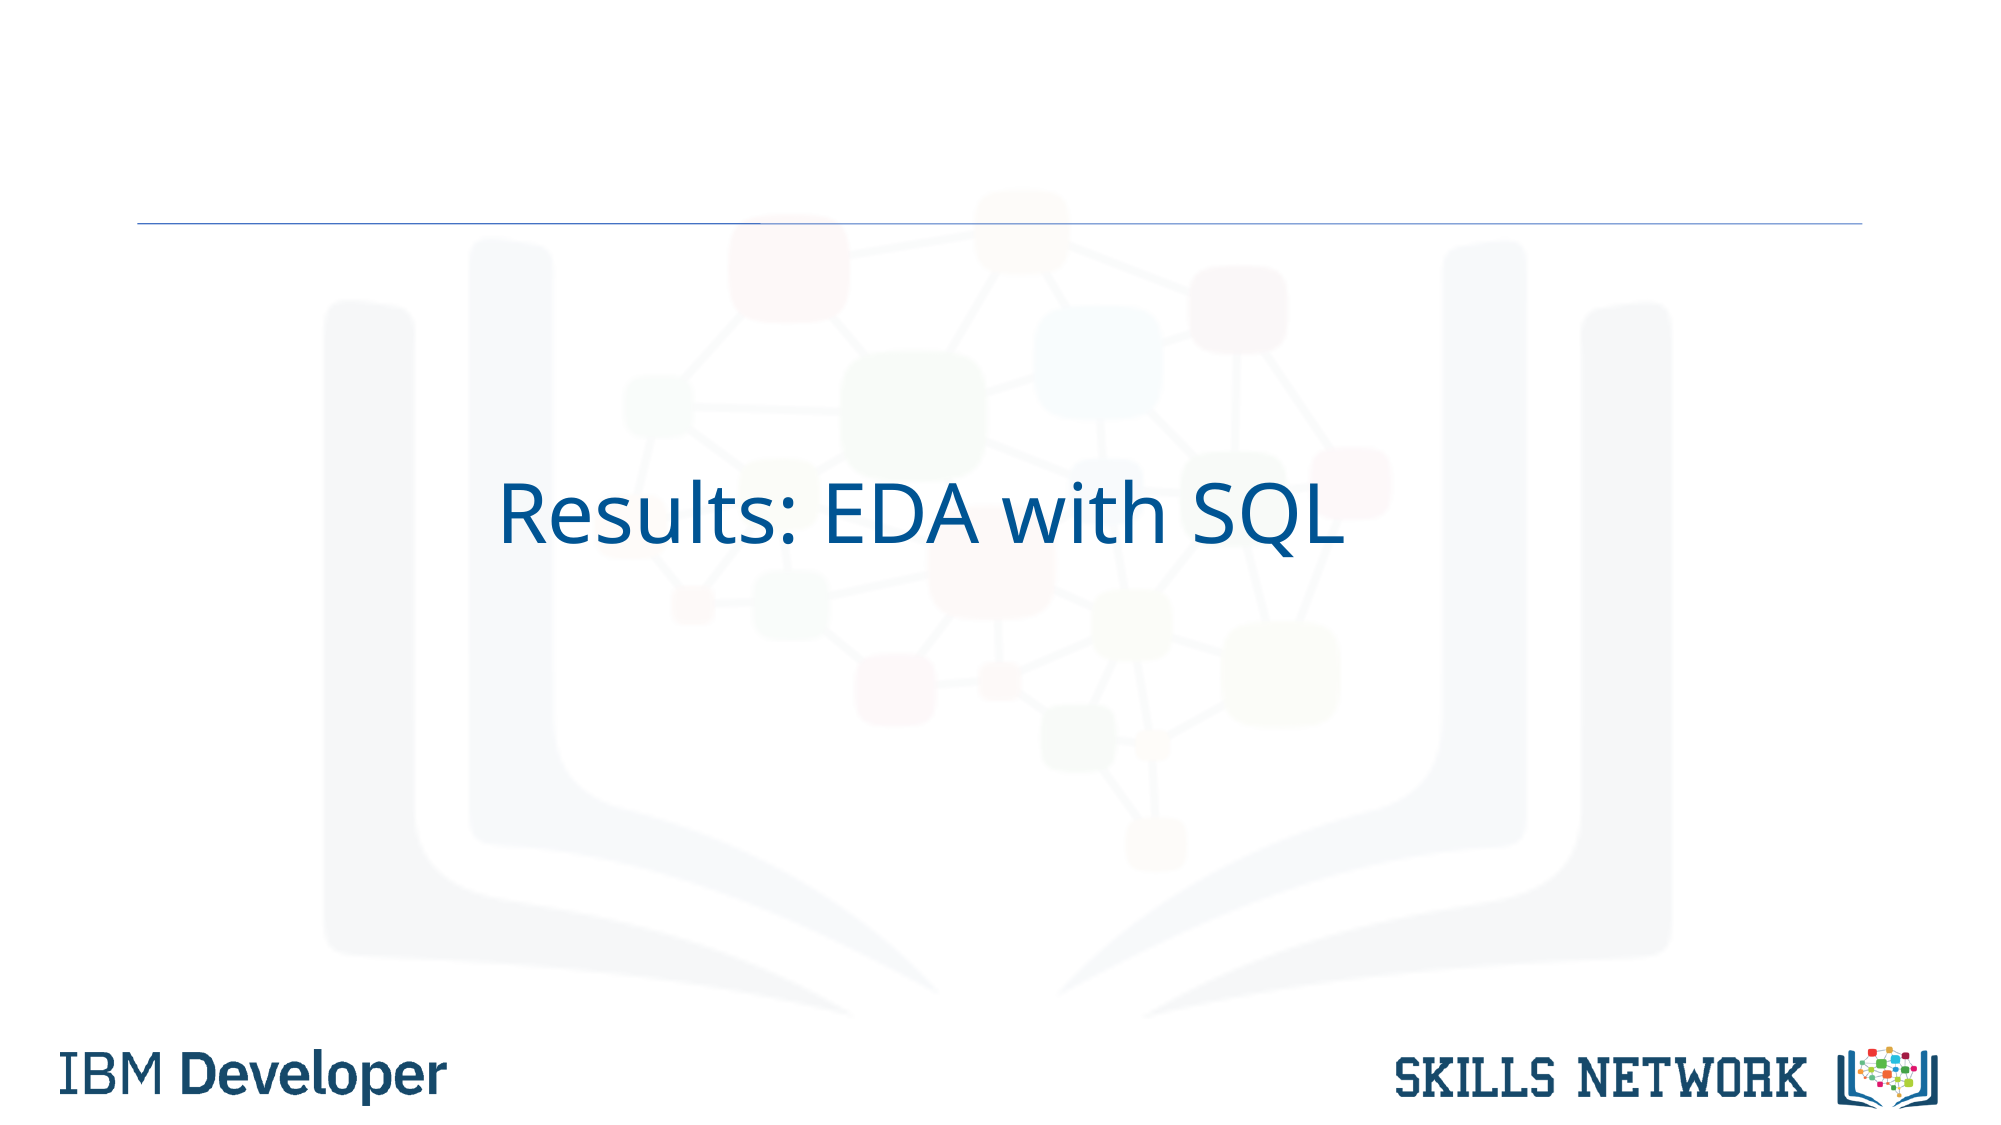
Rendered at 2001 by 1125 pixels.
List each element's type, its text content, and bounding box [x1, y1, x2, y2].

title Results: EDA with SQL [481, 453, 2000, 671]
picture [1390, 1045, 1945, 1111]
picture [55, 1045, 459, 1108]
